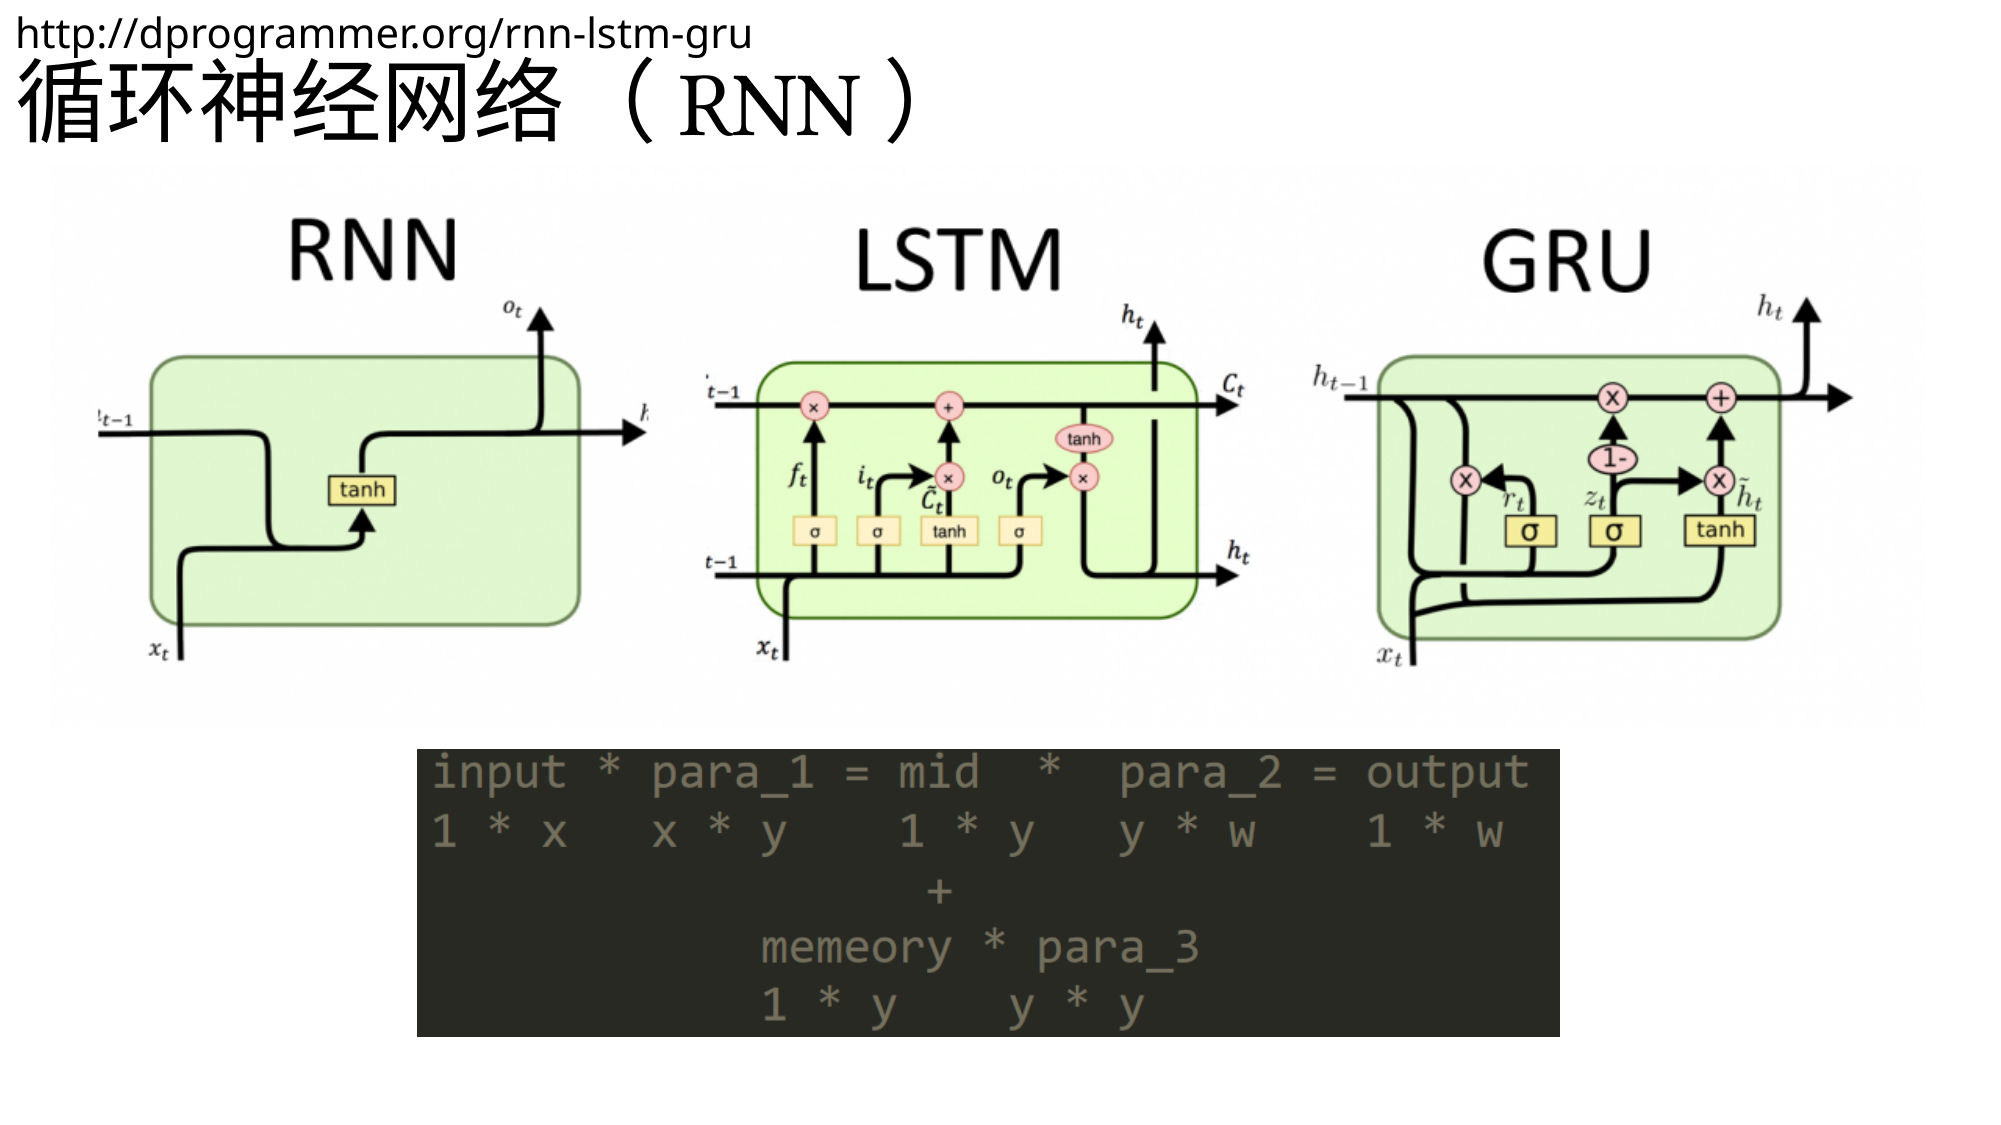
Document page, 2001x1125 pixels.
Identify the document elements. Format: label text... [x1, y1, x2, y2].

title http://dprogrammer.org/rnn-lstm-gru [0, 0, 2000, 70]
picture [416, 749, 1560, 1037]
picture [50, 163, 1926, 728]
text_box 循环神经网络（RNN） [0, 70, 1083, 163]
